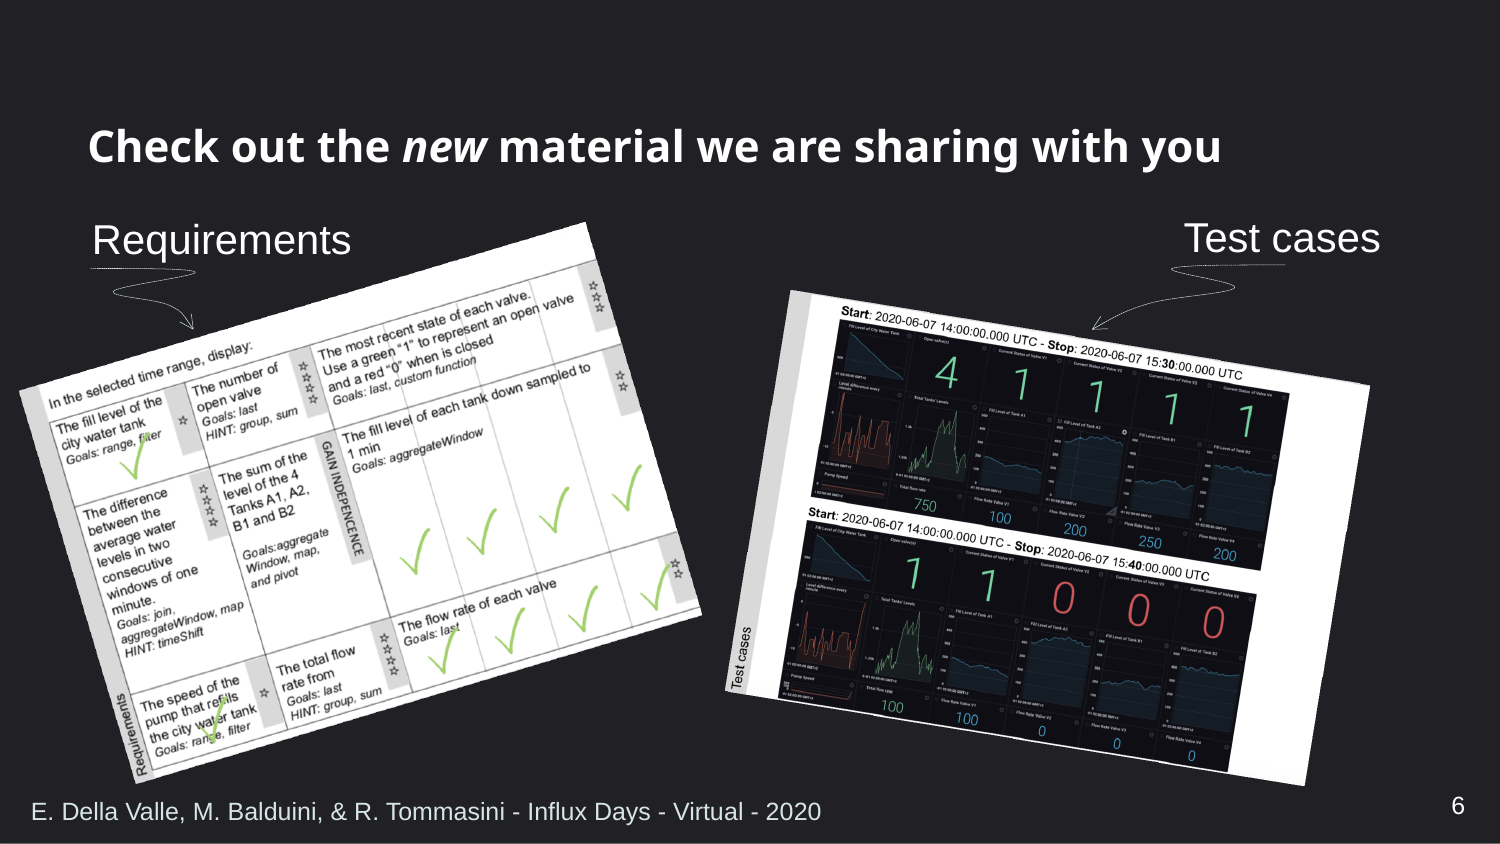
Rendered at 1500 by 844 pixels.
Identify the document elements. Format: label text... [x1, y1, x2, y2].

slide_number 6 [1142, 782, 1481, 828]
text_box Requirements [77, 205, 368, 270]
text_box Test cases [1168, 203, 1397, 269]
title Check out the new material we are sharing with you [76, 99, 1423, 196]
text_box [90, 266, 198, 295]
picture [19, 222, 702, 783]
picture [726, 290, 1370, 786]
text_box [1091, 262, 1286, 331]
